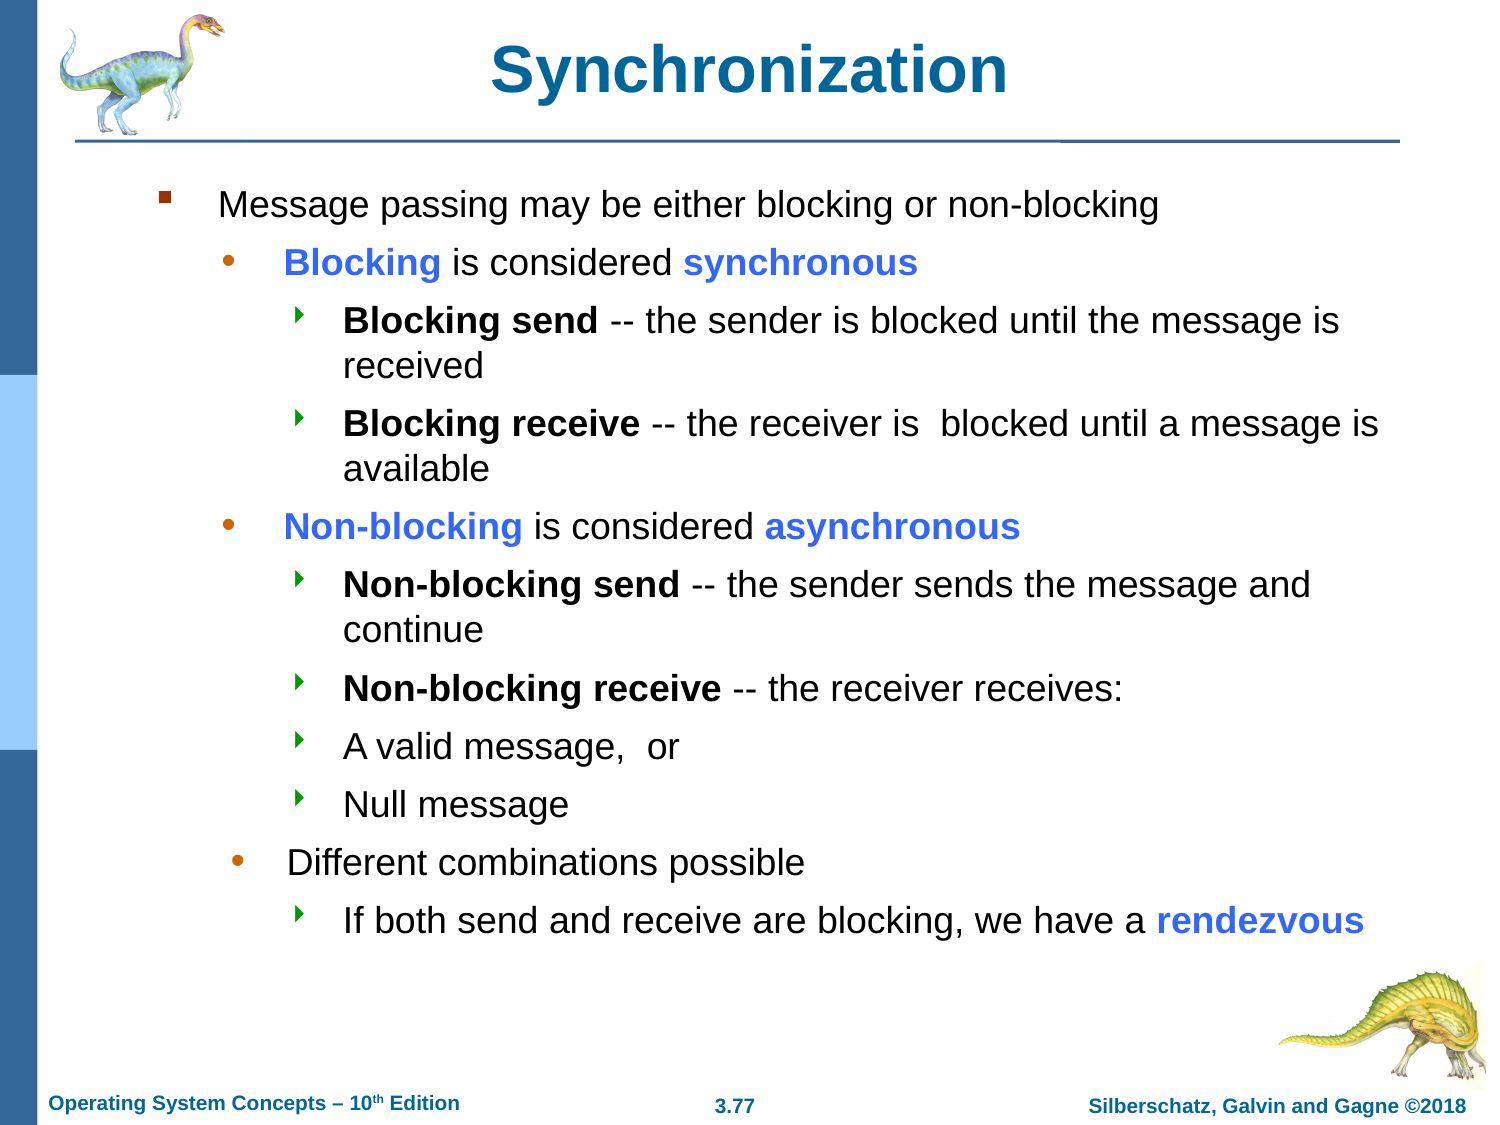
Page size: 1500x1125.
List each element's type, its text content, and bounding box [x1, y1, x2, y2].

picture [1275, 959, 1486, 1090]
title Synchronization [75, 18, 1425, 114]
picture [46, 0, 243, 149]
list Message passing may be either blocking or non-blocking Blocking is considered synchronous Blocking send -- the sender is blocked until the message is received Blocking receive -- the receiver is blocked until a message is available Non-blocking is considered asynchronous Non-blocking send -- the sender sends the message and continue Non-blocking receive -- the receiver receives: A valid message, or Null message Different combinations possible If both send and receive are blocking, we have a rendezvous [140, 172, 1407, 991]
